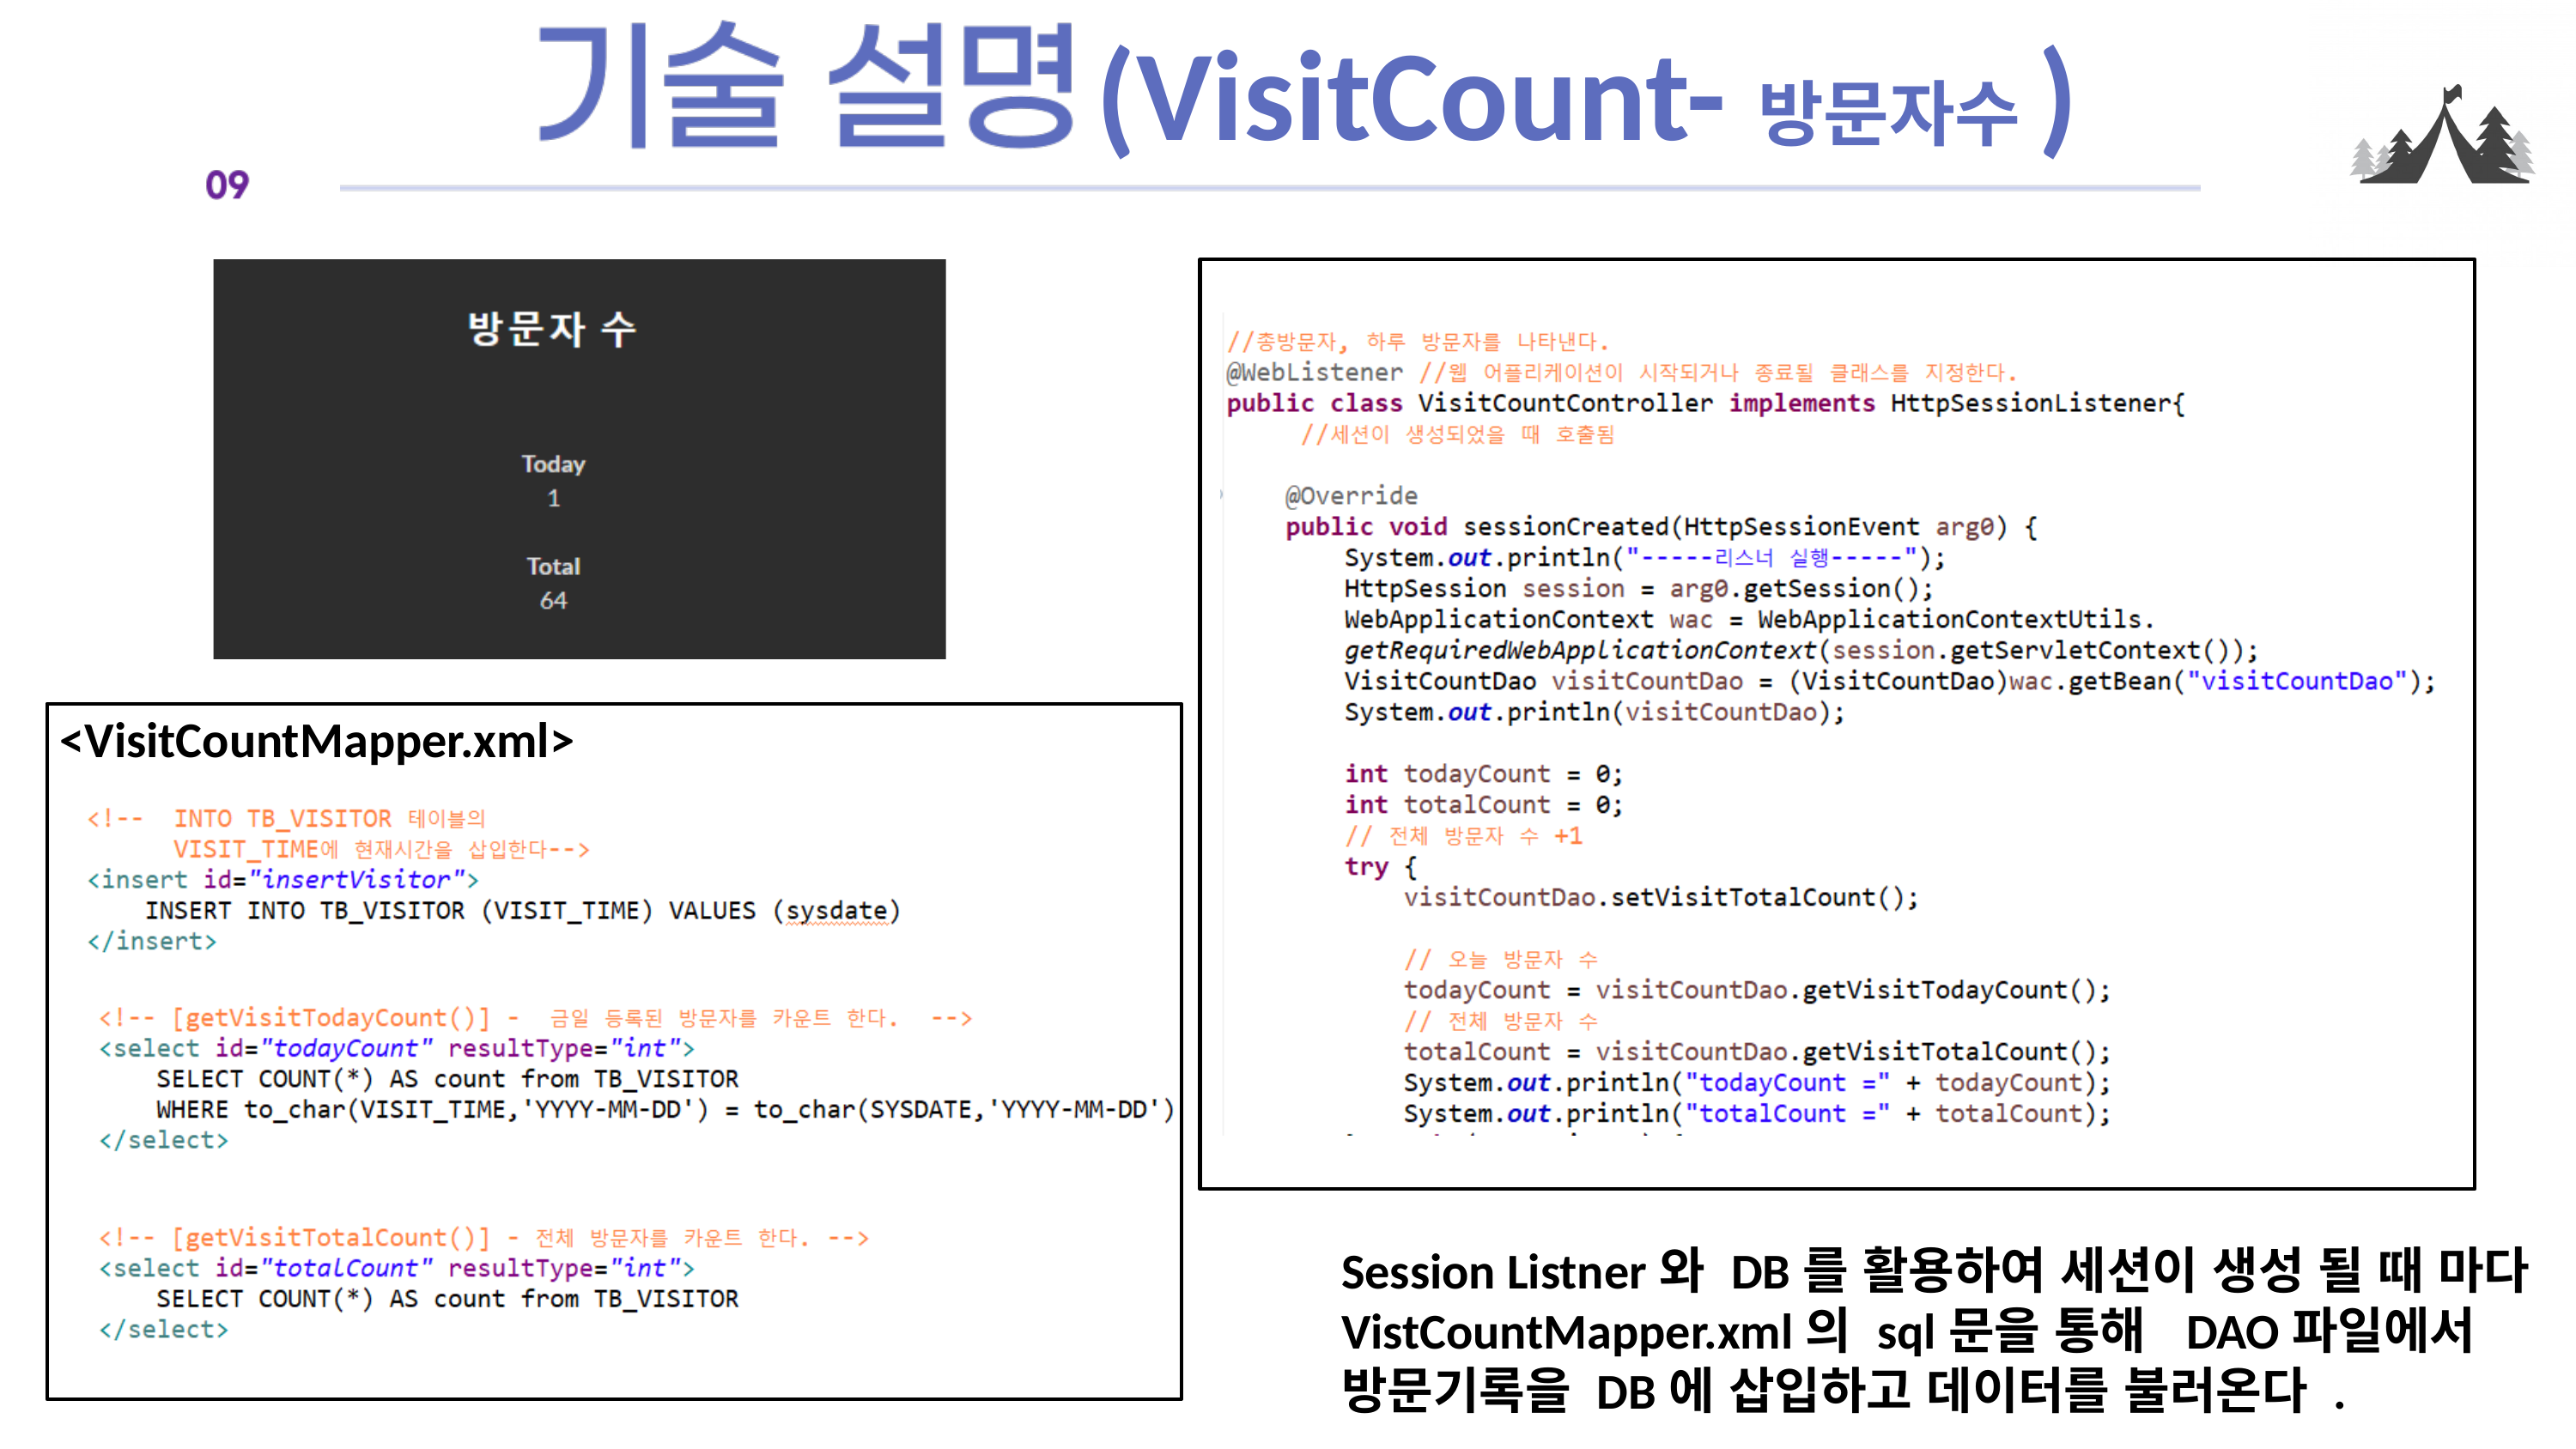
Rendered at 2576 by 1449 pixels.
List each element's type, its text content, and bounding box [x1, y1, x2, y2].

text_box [46, 700, 1200, 1364]
picture [1219, 312, 2476, 1136]
text_box (VisitCount-방문자수) [1142, 5, 2164, 173]
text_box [1142, 180, 2202, 197]
picture [213, 258, 946, 660]
text_box [46, 1369, 1183, 1401]
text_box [340, 180, 401, 197]
text_box Session Listner와 DB를 활용하여 세션이 생성 될 때 마다 VistCountMapper.xml의 sql문을 통해 DAO파일에서 방문기록을 DB에 삽입하고 데이터를 불러온다 . [1328, 1232, 2576, 1449]
text_box [1198, 258, 2476, 1191]
picture [2309, 0, 2576, 267]
picture [199, 160, 265, 228]
picture [405, 0, 1139, 216]
